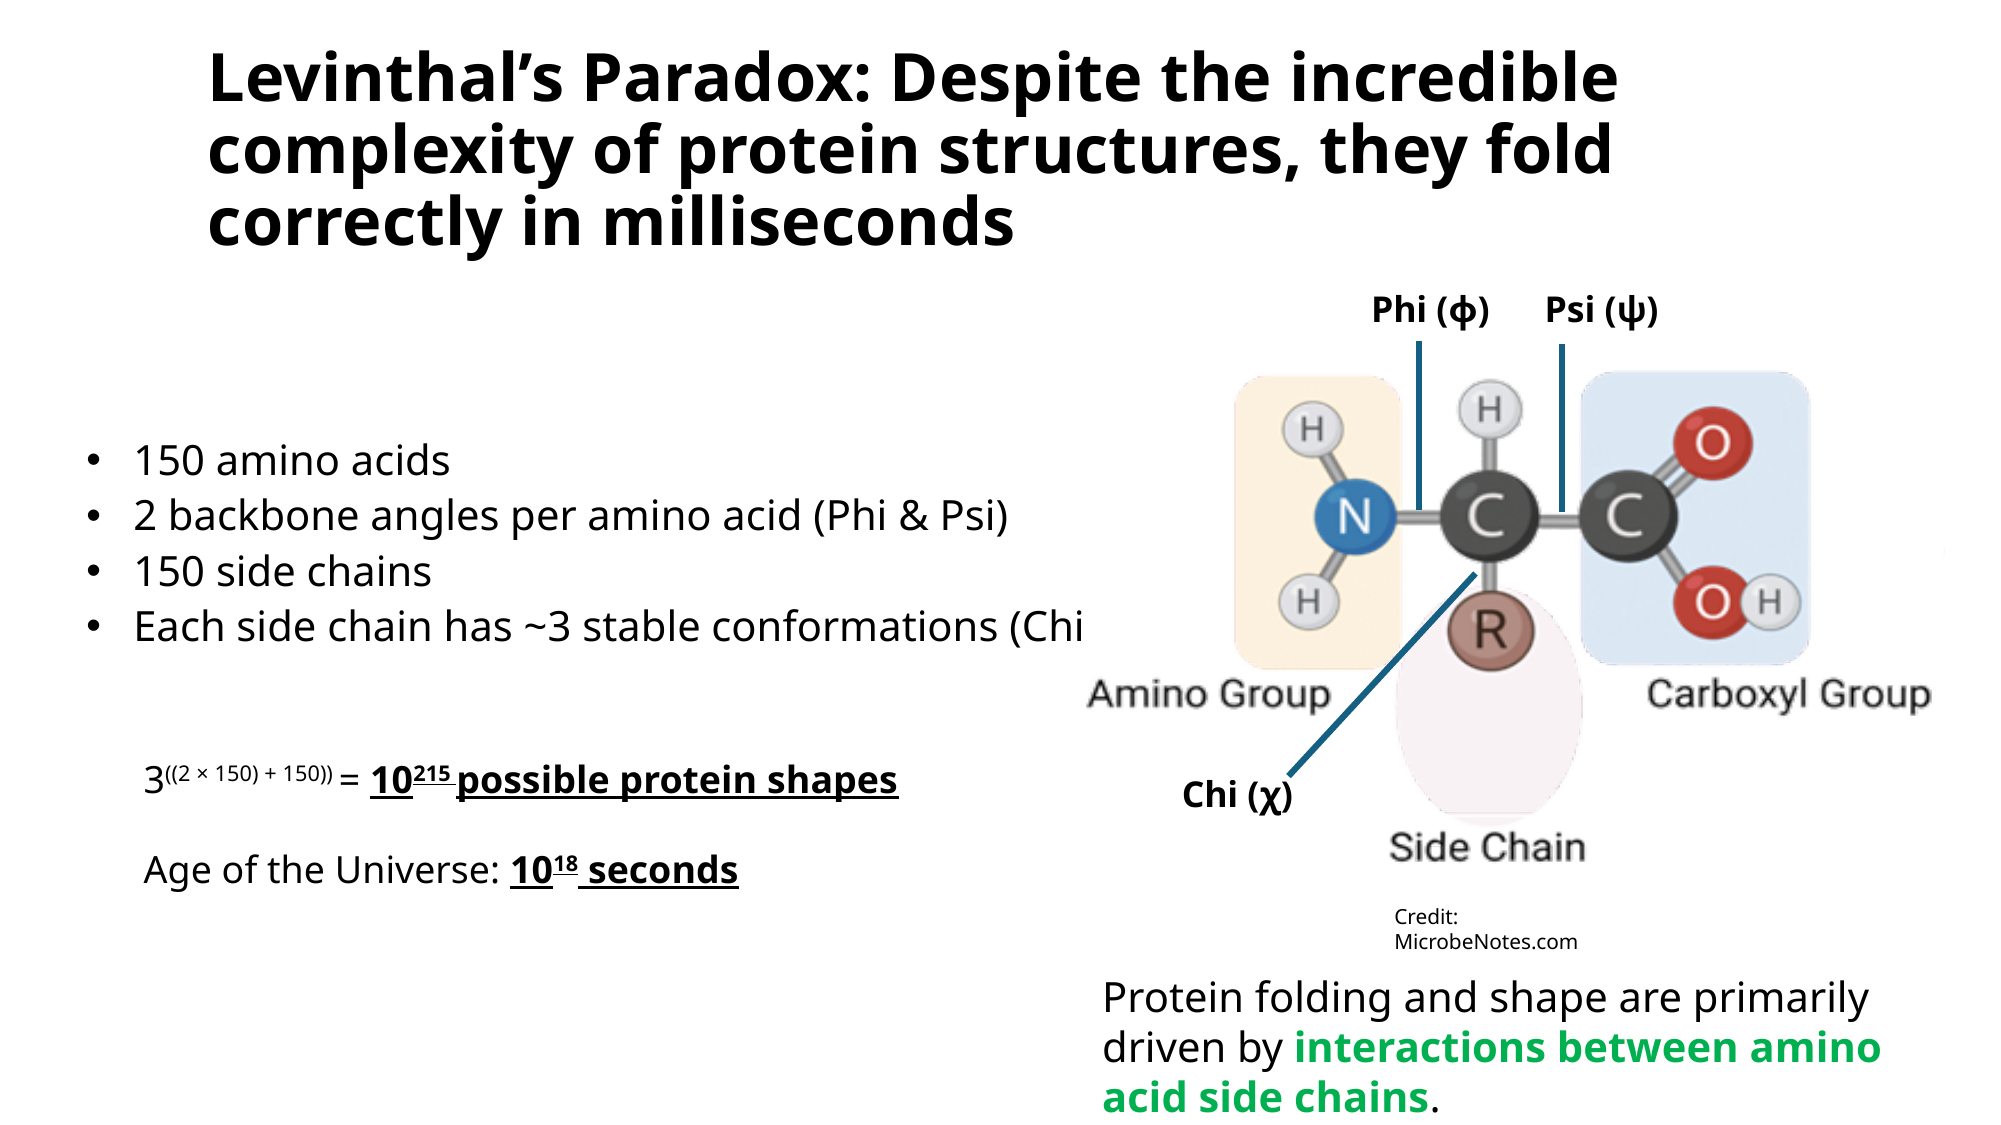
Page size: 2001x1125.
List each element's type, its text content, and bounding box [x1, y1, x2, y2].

text_box Credit: MicrobeNotes.com [1379, 901, 1650, 961]
text_box 3((2 × 150) + 150)) = 10215 possible protein shapes Age of the Universe: 1018 seconds [120, 748, 1084, 898]
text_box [1084, 278, 1945, 901]
title Levinthal’s Paradox: Despite the incredible complexity of protein structures, they fold correctly in milliseconds [192, 16, 1807, 288]
list 150 amino acids 2 backbone angles per amino acid (Phi & Psi) 150 side chains Each side chain has ~3 stable conformations (Chi) [62, 431, 1084, 726]
text_box Protein folding and shape are primarily driven by interactions between amino acid side chains. [1087, 963, 1983, 1125]
